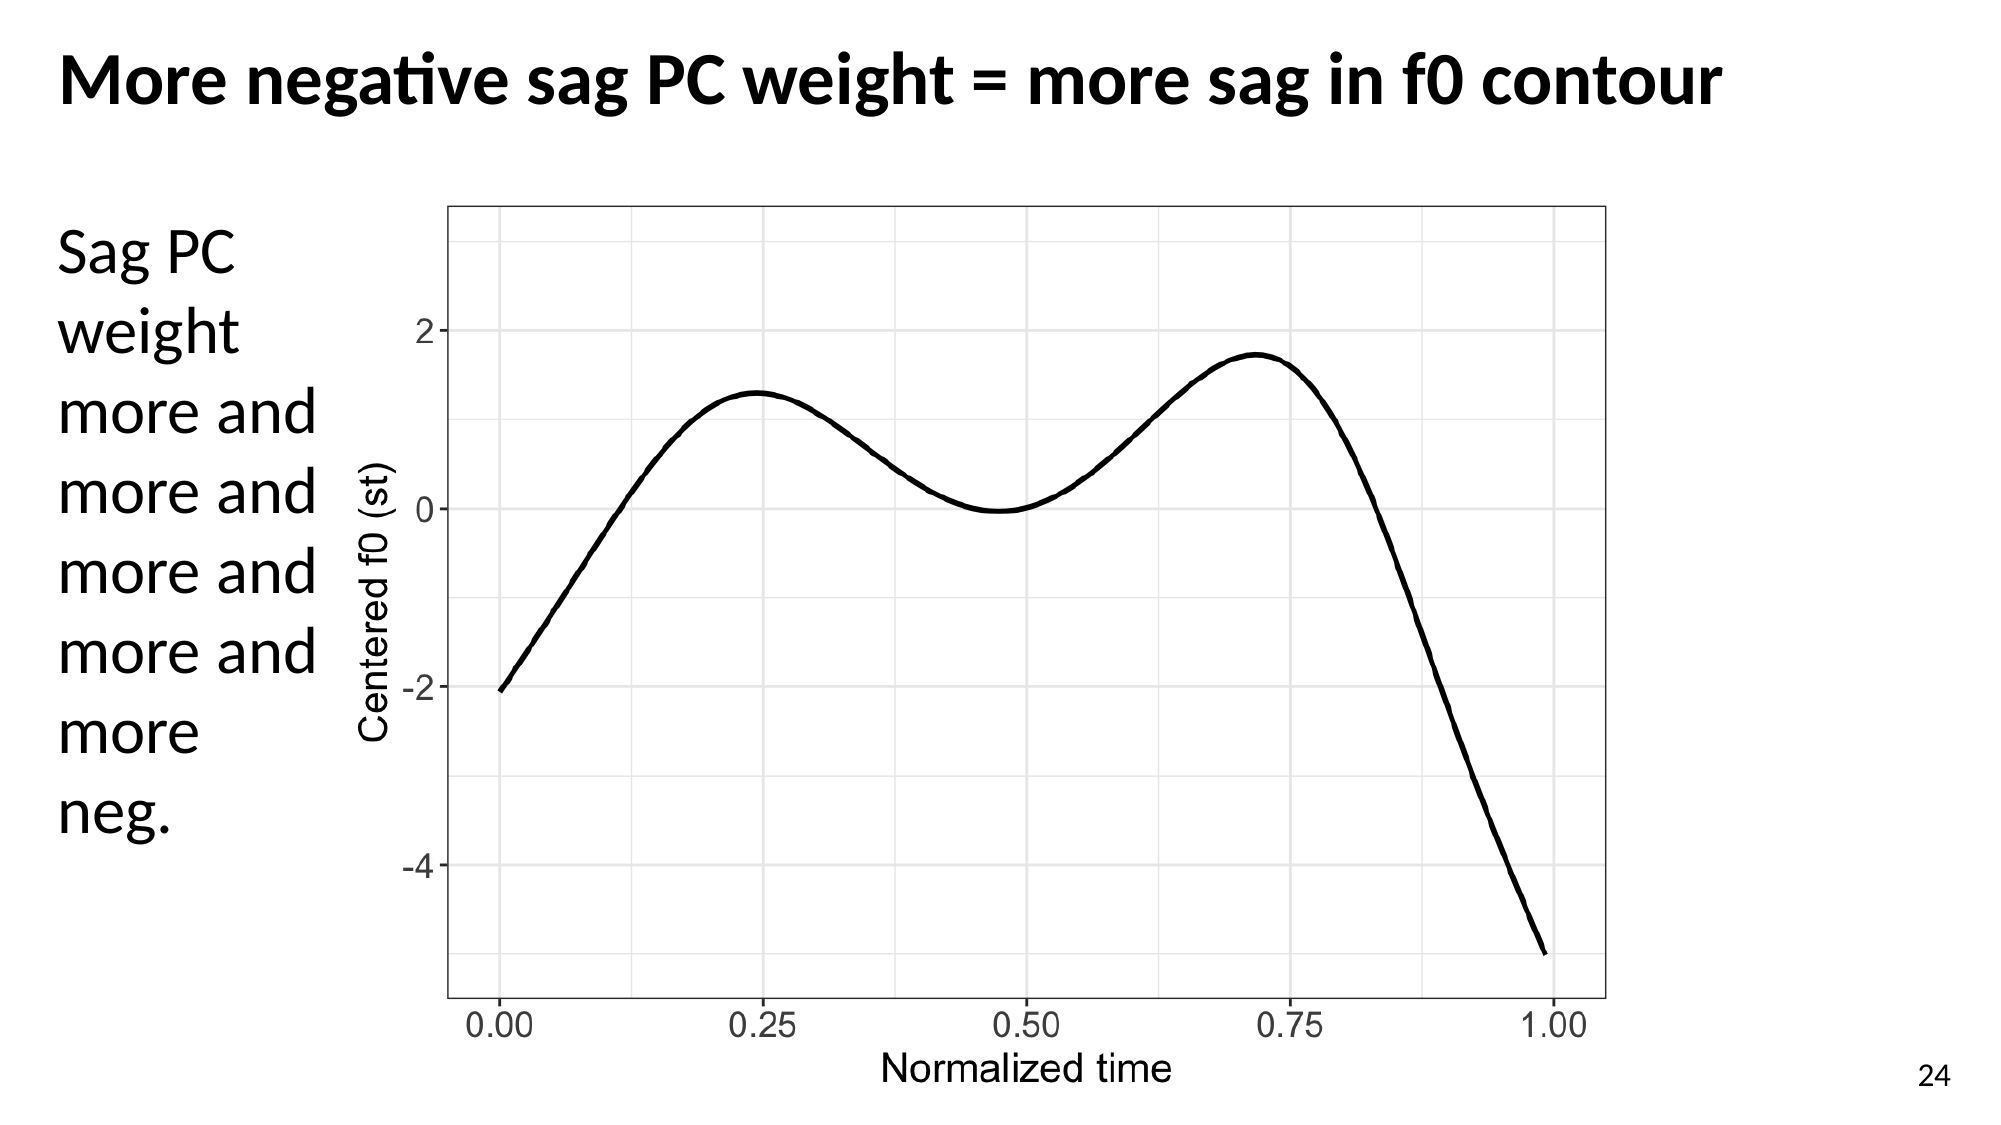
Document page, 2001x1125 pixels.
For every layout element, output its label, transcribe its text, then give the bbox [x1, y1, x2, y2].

picture [344, 191, 1620, 1103]
text_box More negative sag PC weight = more sag in f0 contour [43, 22, 1840, 128]
slide_number 24 [1620, 1042, 1966, 1103]
text_box Sag PC weight more and more and more and more and more neg. [42, 199, 344, 855]
